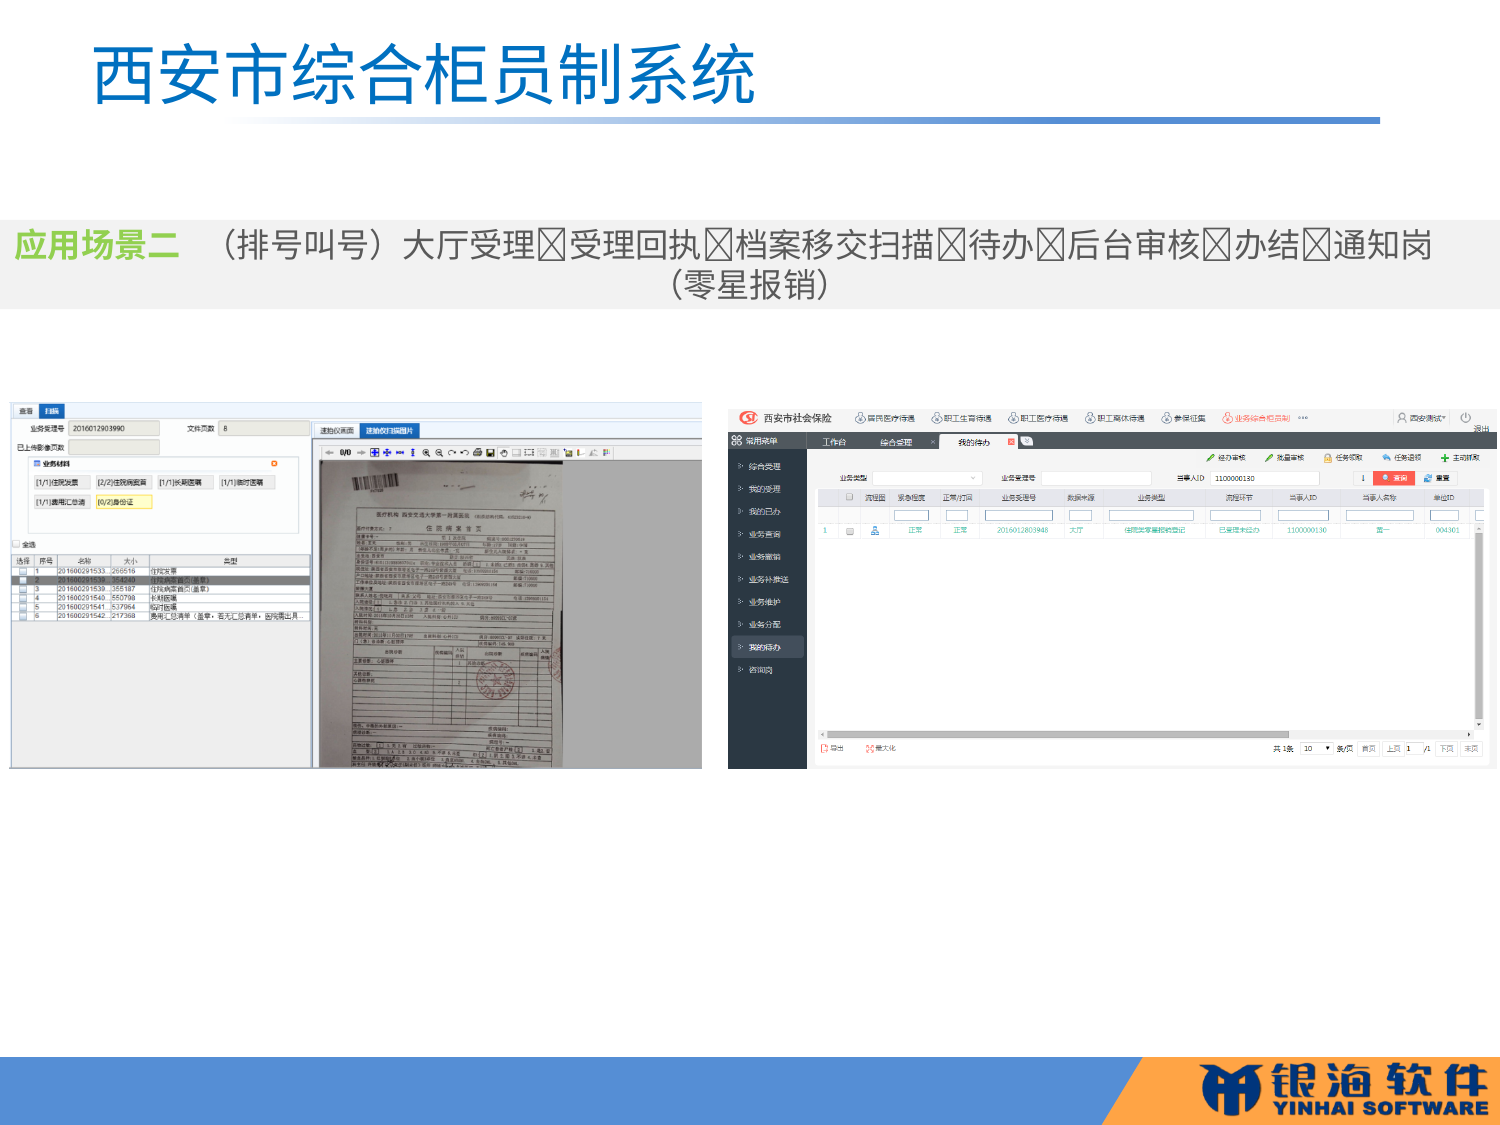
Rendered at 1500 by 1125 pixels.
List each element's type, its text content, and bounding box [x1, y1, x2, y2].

title 西安市综合柜员制系统 [75, 19, 1426, 127]
picture [59, 231, 131, 303]
picture [9, 401, 702, 769]
picture [727, 409, 1497, 769]
picture [1187, 1058, 1500, 1121]
text_box 应用场景二 （排号叫号）大厅受理受理回执档案移交扫描待办后台审核办结通知岗 （零星报销） [0, 218, 1500, 311]
